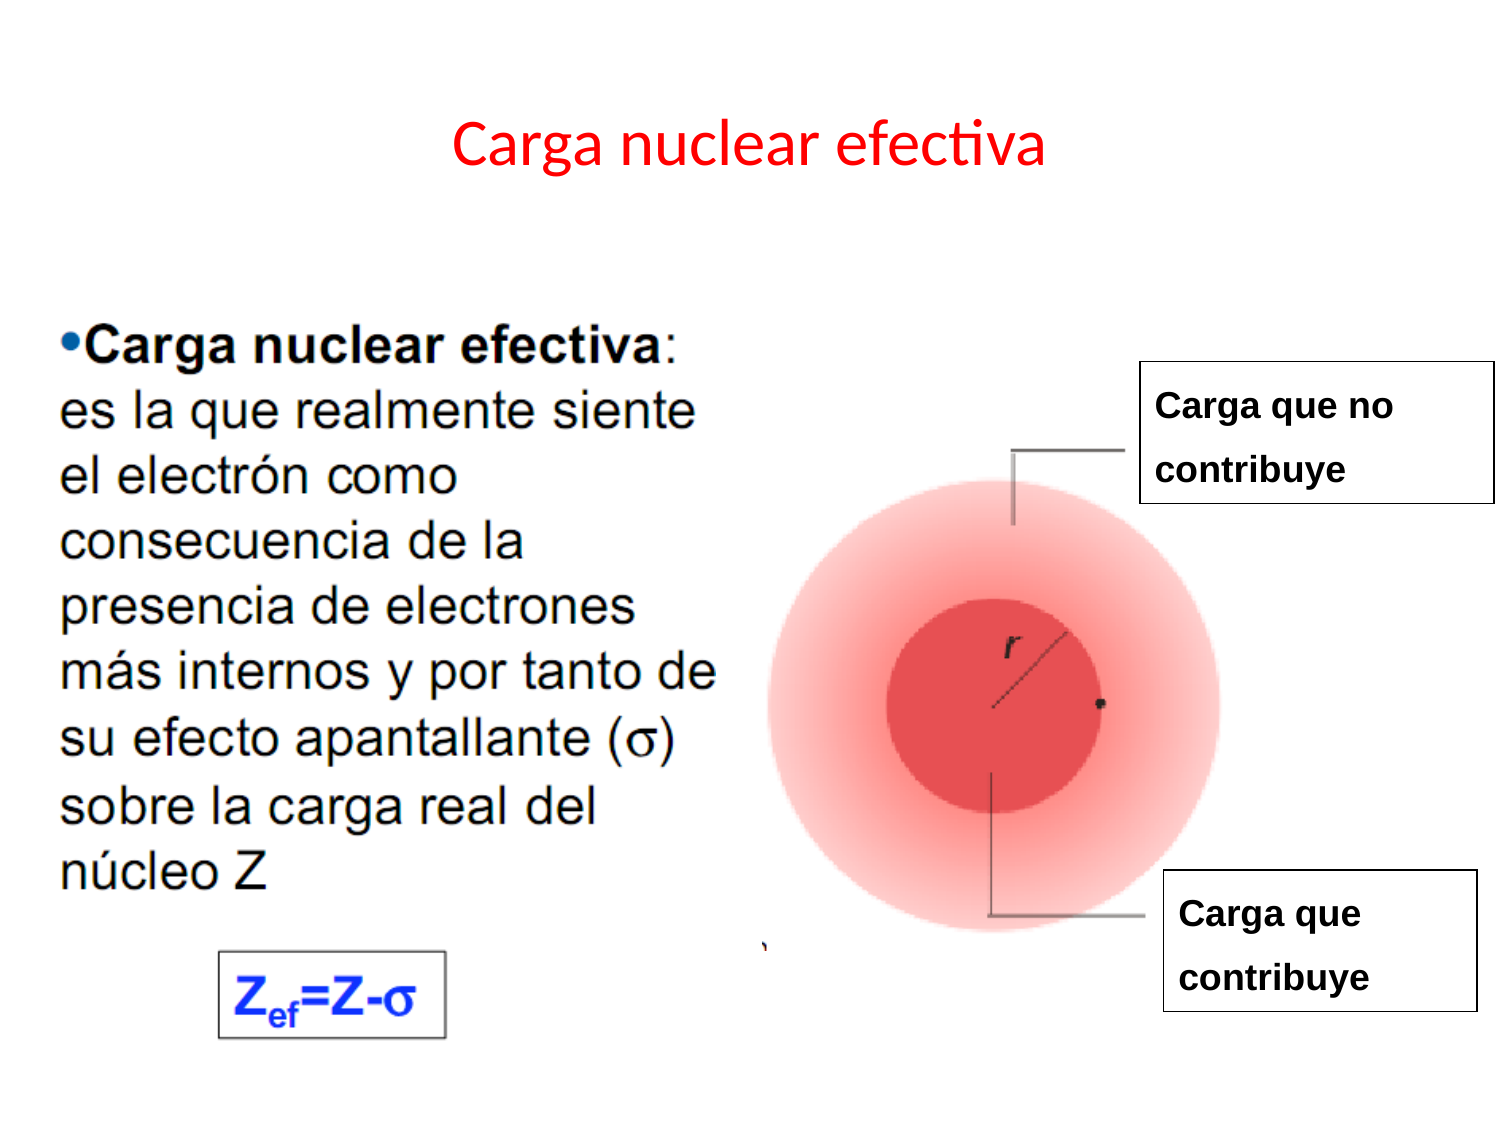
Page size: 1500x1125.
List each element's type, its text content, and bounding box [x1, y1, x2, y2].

picture [52, 314, 716, 1050]
title Carga nuclear efectiva [75, 45, 1425, 233]
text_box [762, 361, 1495, 1012]
